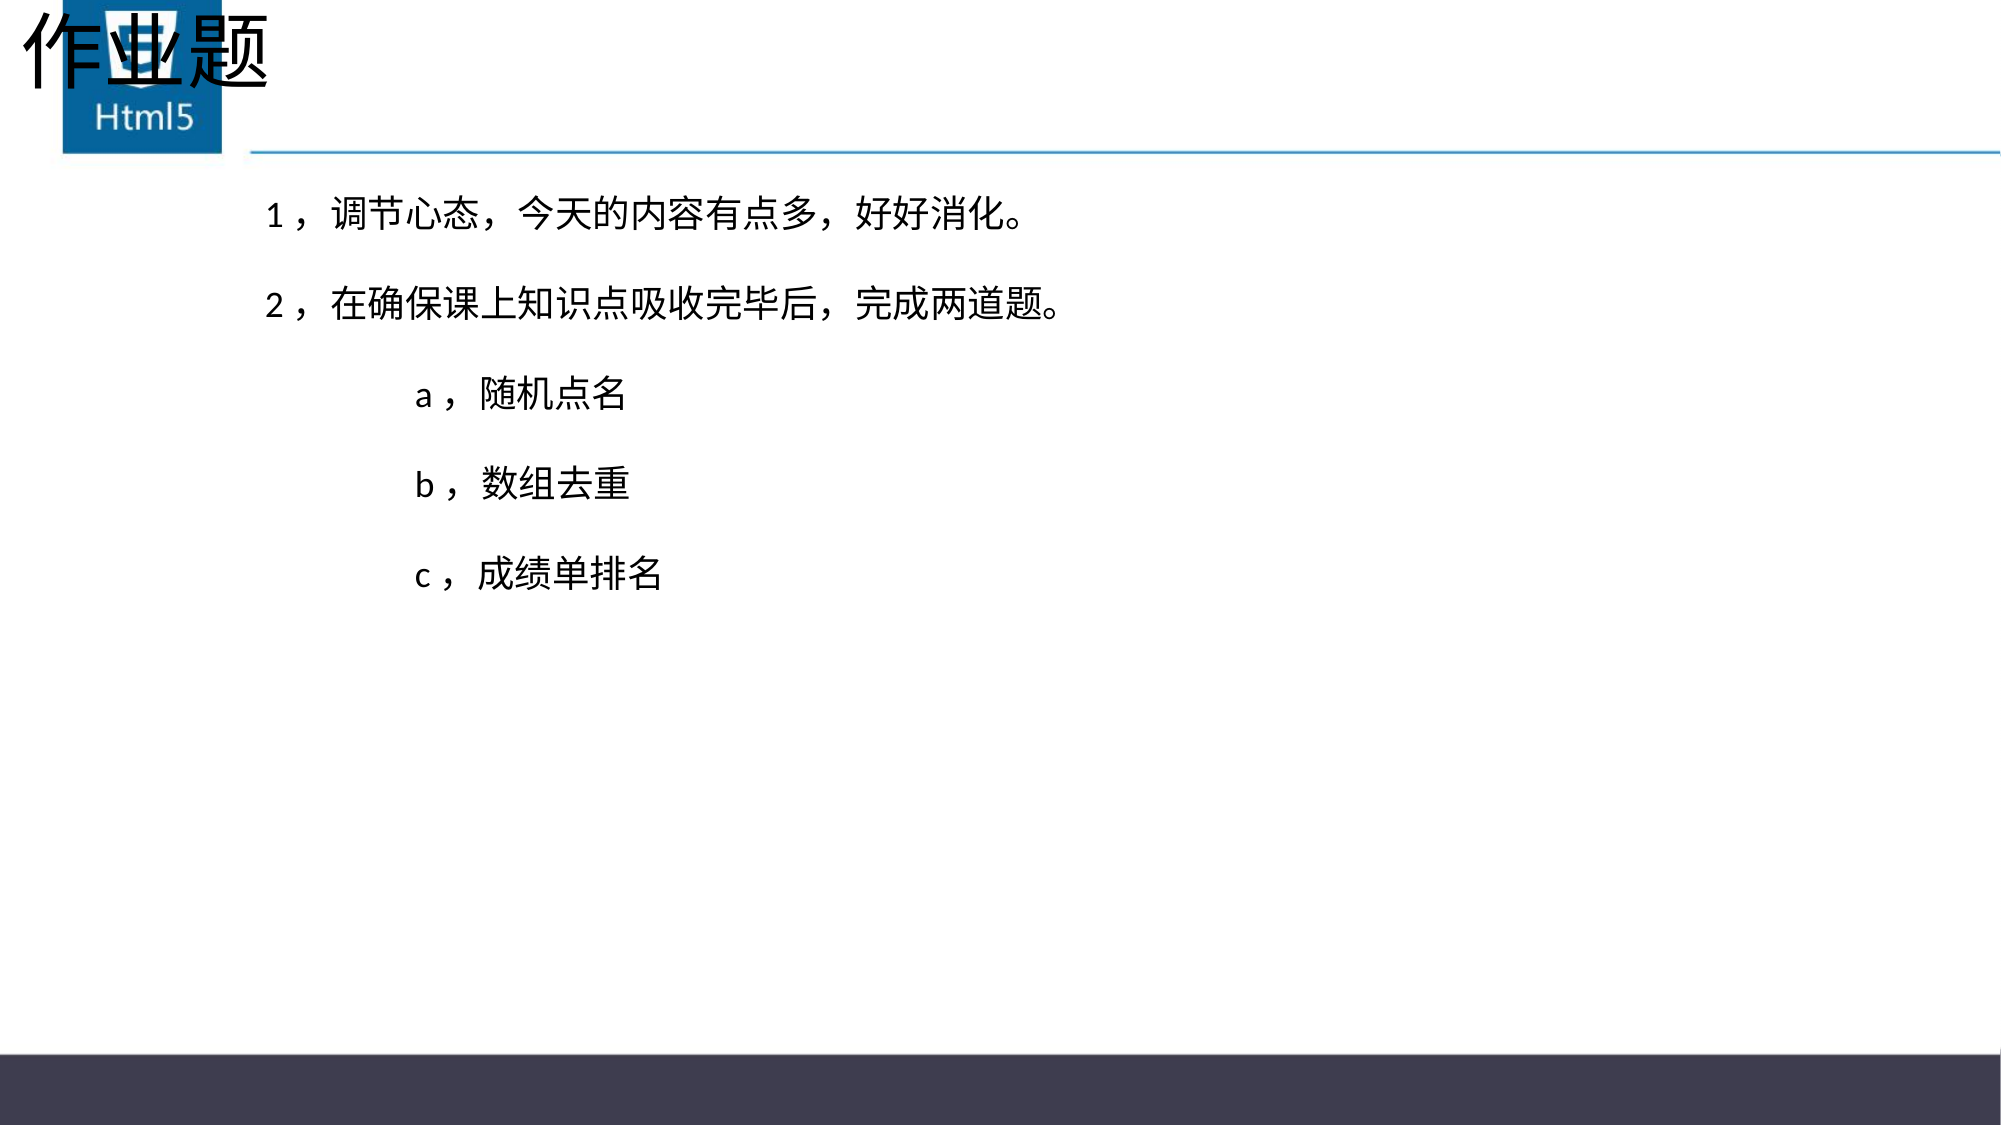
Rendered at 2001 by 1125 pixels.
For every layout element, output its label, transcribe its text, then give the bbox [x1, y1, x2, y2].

picture [0, 0, 2001, 1125]
title 作业题 [6, 3, 1997, 152]
list 1，调节心态，今天的内容有点多，好好消化。 2，在确保课上知识点吸收完毕后，完成两道题。 a，随机点名 b，数组去重 c，成绩单排名 [249, 182, 1982, 1026]
